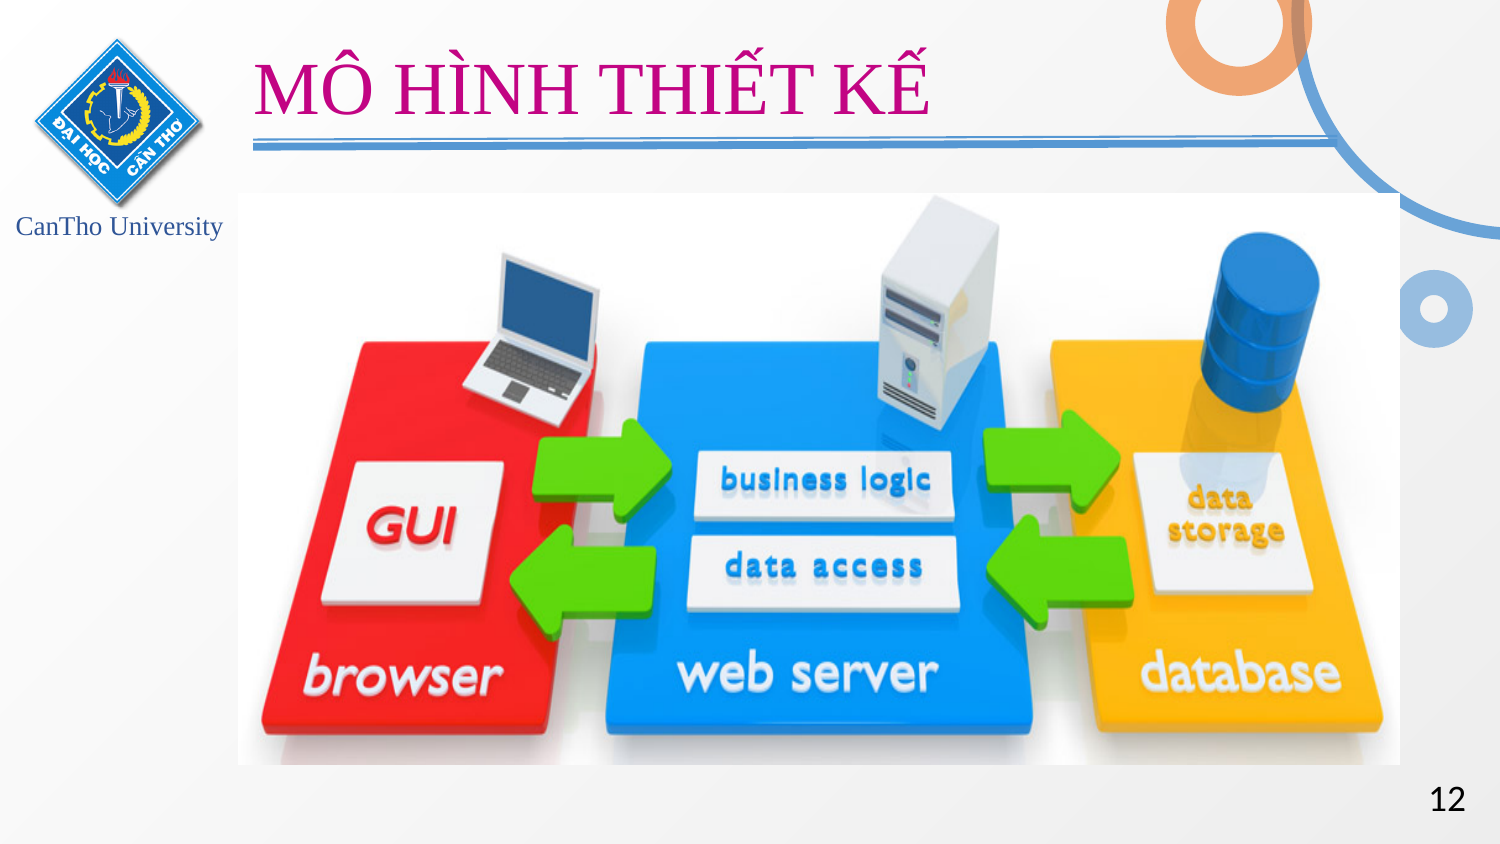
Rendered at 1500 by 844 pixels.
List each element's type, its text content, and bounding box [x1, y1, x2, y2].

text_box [253, 135, 1338, 140]
text_box CanTho University [0, 200, 238, 249]
picture [238, 193, 1400, 765]
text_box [253, 143, 1338, 147]
text_box 12 [1412, 766, 1500, 827]
title MÔ HÌNH THIẾT KẾ [238, 31, 1350, 193]
picture [32, 36, 203, 207]
